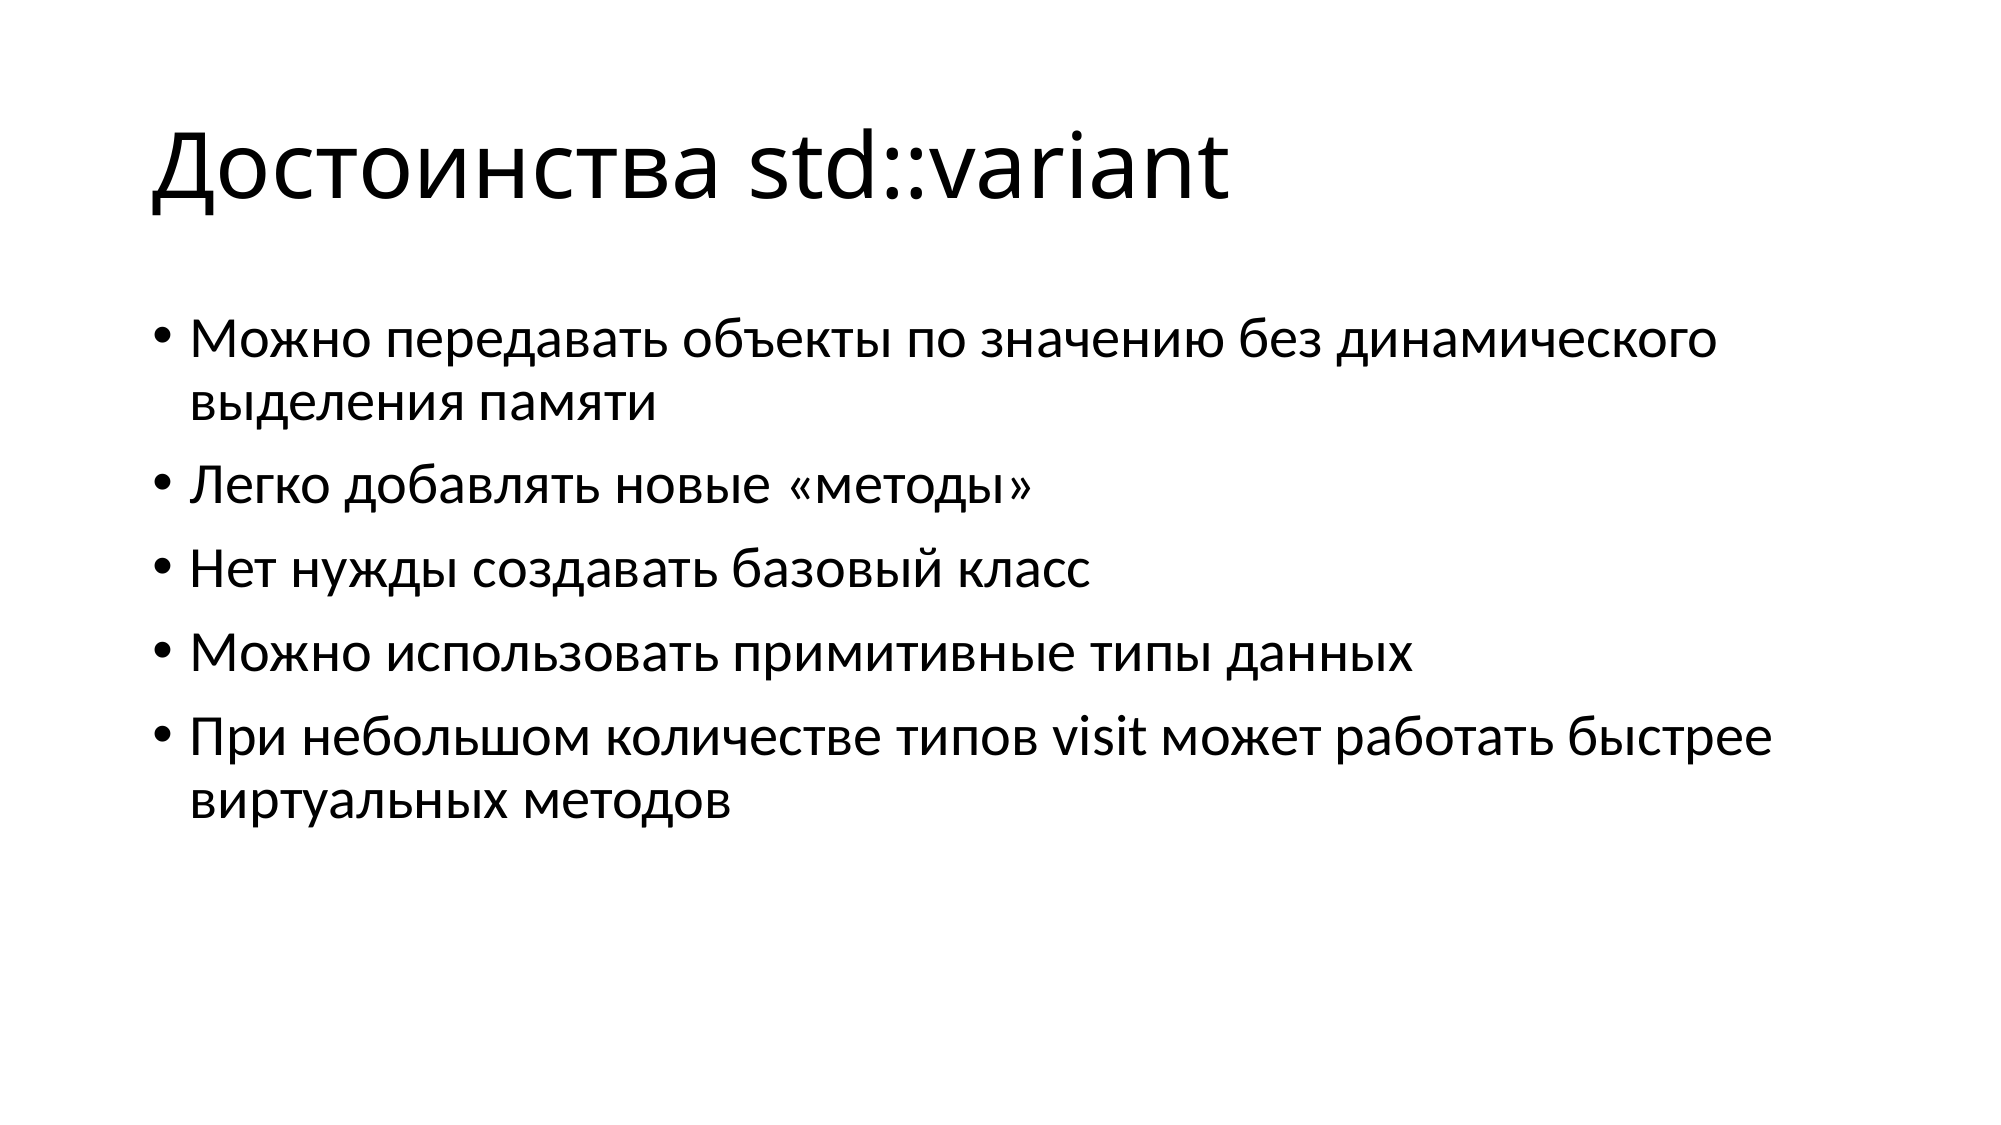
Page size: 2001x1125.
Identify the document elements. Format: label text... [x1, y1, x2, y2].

list Можно передавать объекты по значению без динамического выделения памяти Легко добавлять новые «методы» Нет нужды создавать базовый класс Можно использовать примитивные типы данных При небольшом количестве типов visit может работать быстрее виртуальных методов [137, 299, 1863, 1014]
title Достоинства std::variant [137, 59, 1863, 278]
